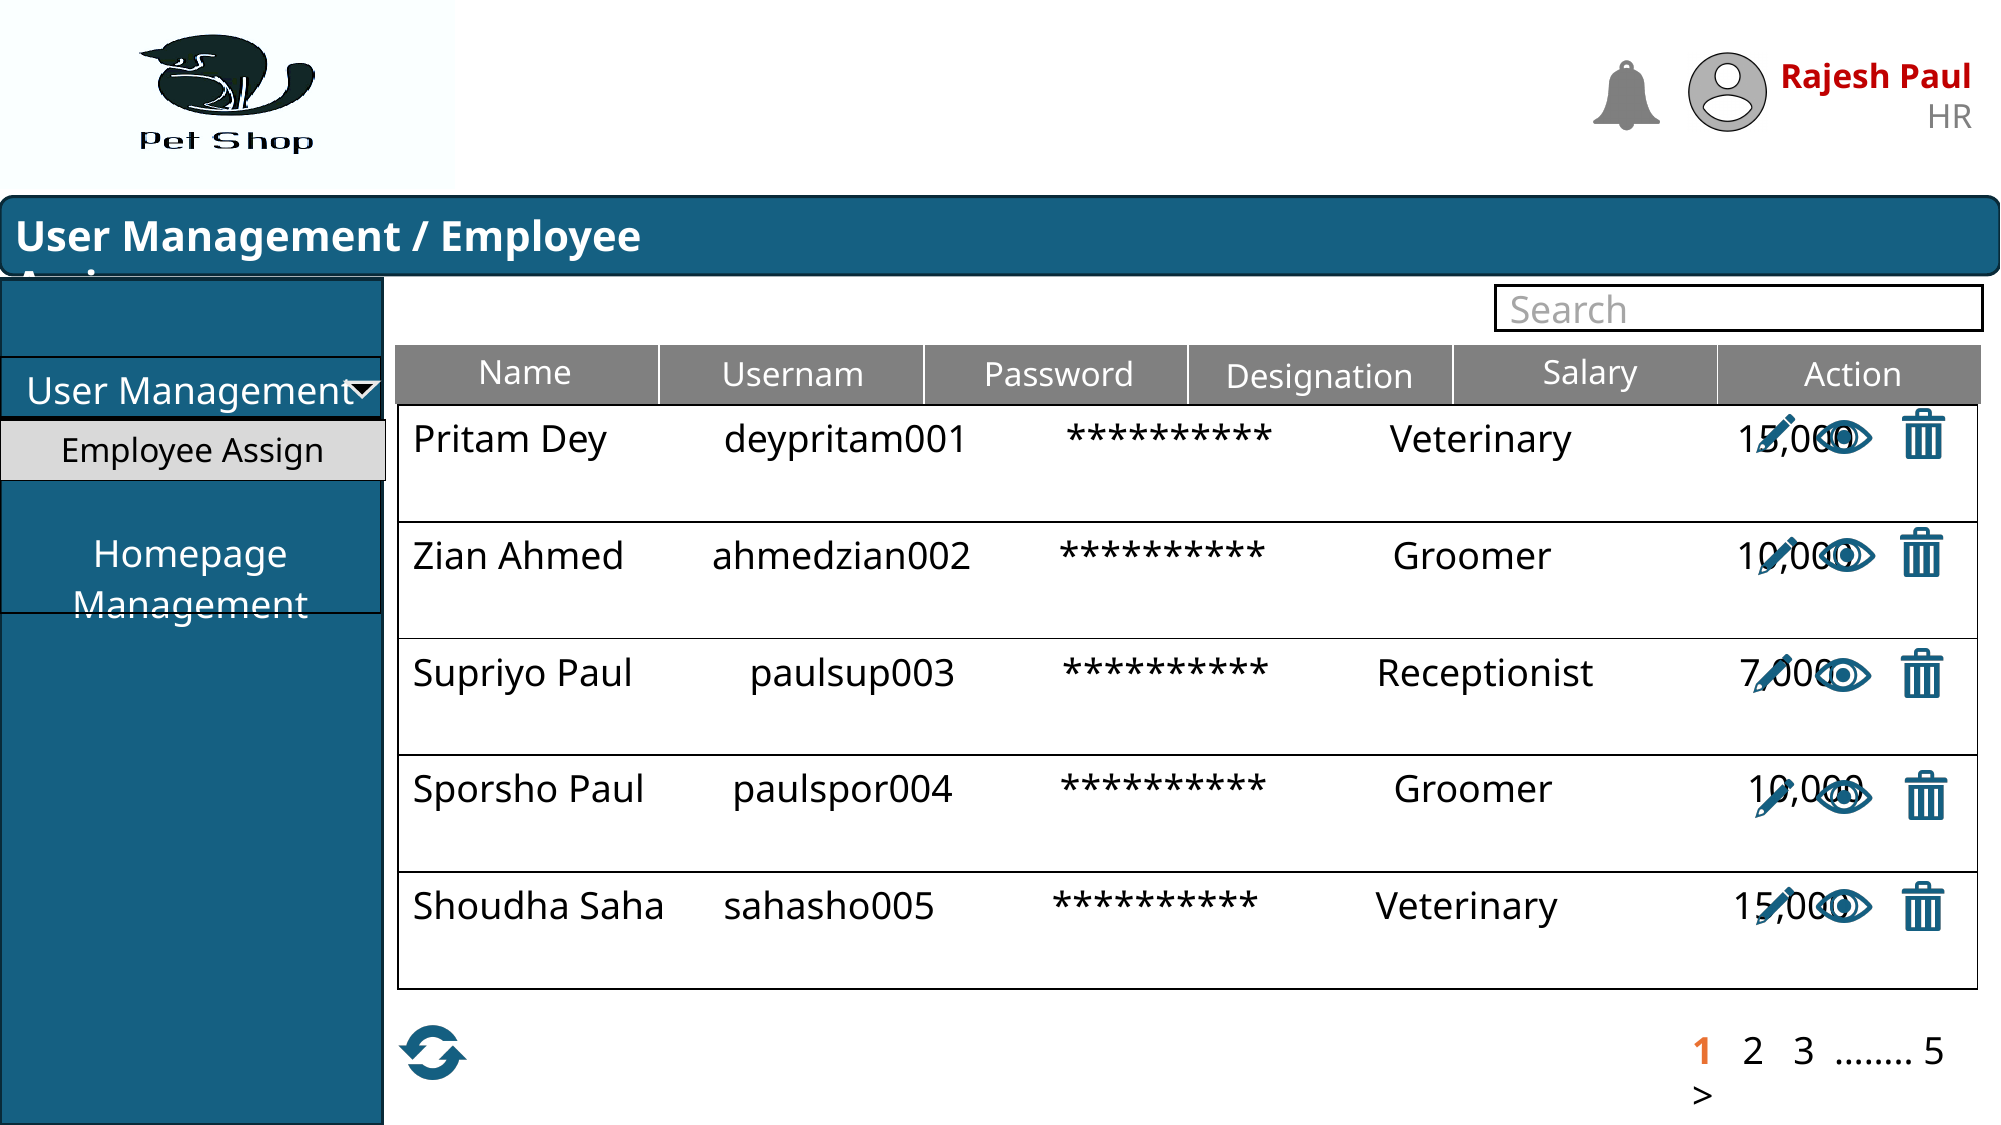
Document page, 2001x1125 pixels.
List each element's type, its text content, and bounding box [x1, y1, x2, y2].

picture [1810, 763, 1879, 832]
table_header [395, 345, 658, 404]
table_header [1718, 345, 1981, 404]
text_box Salary [1521, 344, 1659, 399]
text_box 1 2 3 …….. 5 > [1677, 1019, 1973, 1124]
picture [1812, 521, 1881, 590]
table_cell Homepage Management [1, 481, 380, 612]
picture [1891, 521, 1952, 582]
table_header [1454, 345, 1717, 404]
text_box [1, 195, 2000, 277]
text_box [0, 277, 384, 419]
picture [1892, 875, 1953, 937]
text_box Rajesh Paul HR [1301, 48, 1988, 143]
picture [1686, 51, 1768, 133]
picture [1895, 764, 1956, 826]
picture [1753, 532, 1801, 580]
table_cell Sporsho Paul paulspor004 ********** Groomer 10,000 [399, 756, 1977, 871]
text_box [0, 481, 384, 1125]
picture [1751, 882, 1799, 930]
picture [1749, 649, 1797, 697]
table_cell Supriyo Paul paulsup003 ********** Receptionist 7,000 [399, 639, 1977, 754]
text_box Name [456, 343, 594, 399]
text_box Password [966, 345, 1152, 401]
picture [1580, 49, 1673, 142]
picture [0, 0, 456, 189]
table_cell Shoudha Saha sahasho005 ********** Veterinary 15,000 [399, 873, 1977, 988]
picture [1893, 403, 1954, 464]
table_header Pritam Dey deypritam001 ********** Veterinary 15,000 [399, 406, 1977, 521]
table_header User Management [1, 358, 380, 416]
text_box Action [1784, 345, 1922, 401]
table_header [660, 345, 699, 404]
text_box Designation [1210, 347, 1430, 403]
text_box User Management / Employee Assign [0, 201, 763, 317]
picture [1810, 871, 1879, 940]
text_box Username [699, 345, 888, 441]
text_box Search [1494, 284, 1984, 332]
table_header [888, 345, 923, 404]
picture [1892, 642, 1953, 704]
picture [1809, 641, 1878, 710]
picture [1751, 775, 1798, 823]
text_box [342, 380, 382, 399]
picture [1809, 403, 1878, 472]
picture [396, 1016, 469, 1089]
table_cell Zian Ahmed ahmedzian002 ********** Groomer 10,000 [399, 523, 1977, 638]
table_header [925, 345, 1187, 404]
table_header Employee Assign [1, 421, 385, 480]
picture [1752, 410, 1799, 458]
table_header [1189, 345, 1452, 404]
